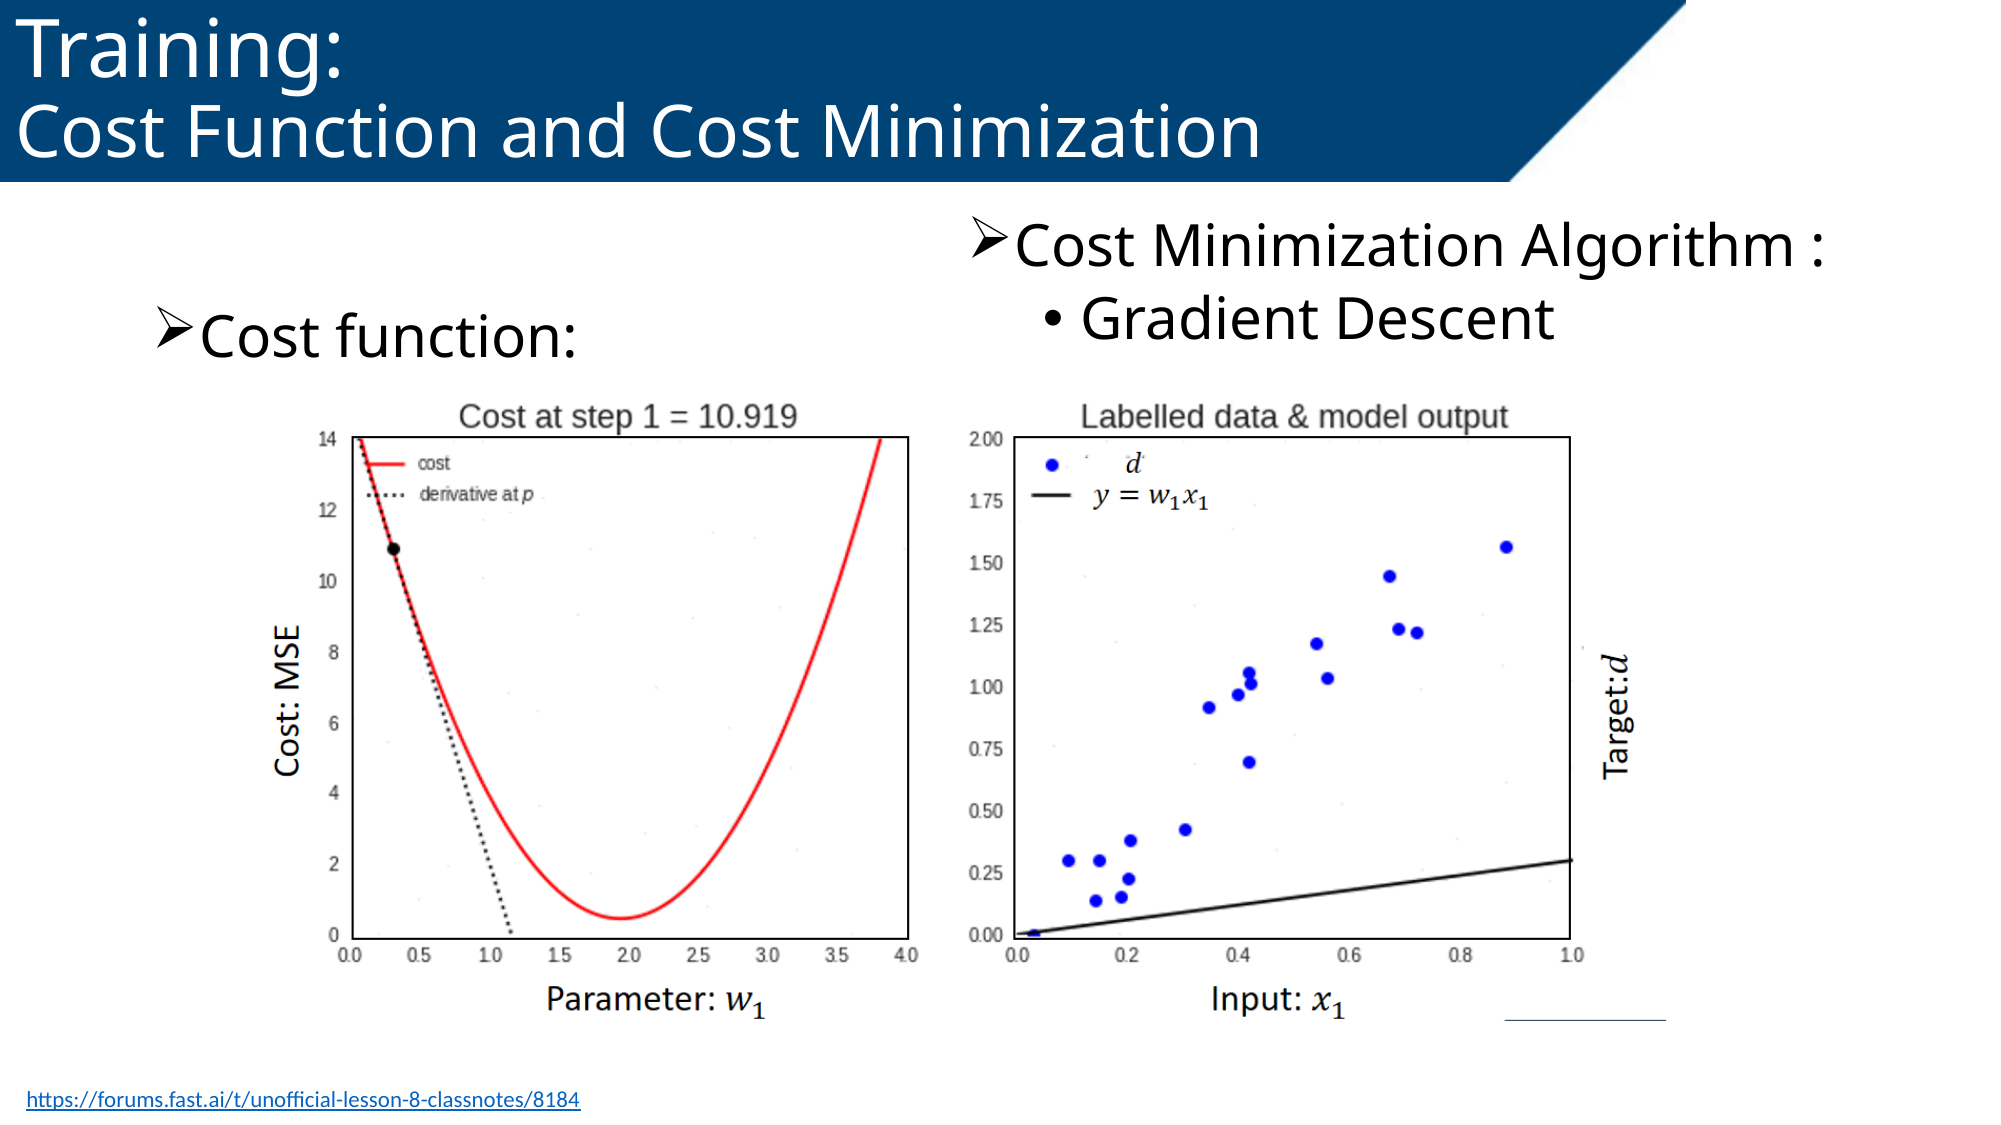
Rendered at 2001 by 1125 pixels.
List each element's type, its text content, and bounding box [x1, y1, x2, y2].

picture [1511, 0, 1686, 182]
text_box https://forums.fast.ai/t/unofficial-lesson-8-classnotes/8184 [11, 1077, 596, 1120]
title Training: Cost Function and Cost Minimization [0, 0, 1511, 182]
picture [256, 380, 1667, 1021]
text_box Cost Minimization Algorithm : Gradient Descent [953, 209, 1954, 361]
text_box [156, 369, 1717, 1031]
